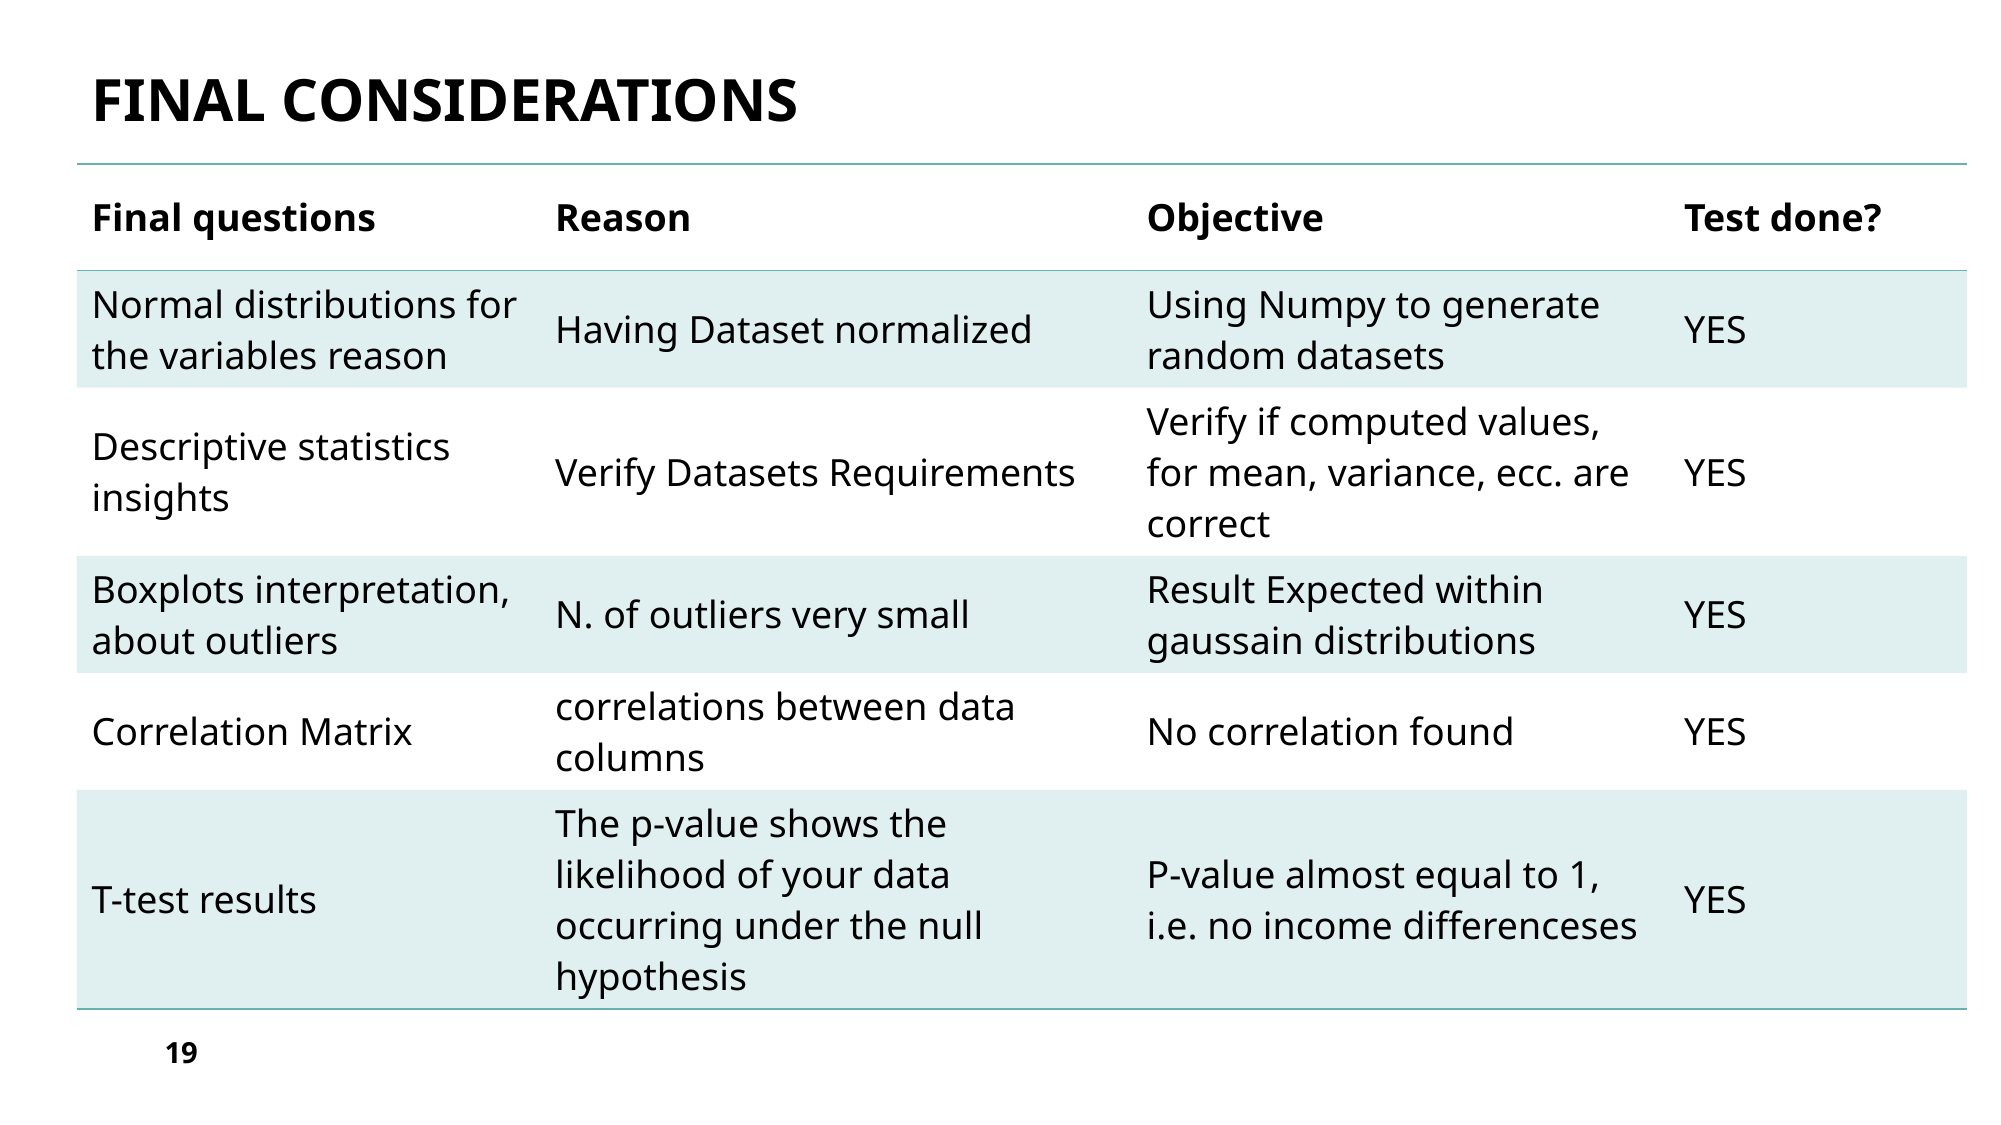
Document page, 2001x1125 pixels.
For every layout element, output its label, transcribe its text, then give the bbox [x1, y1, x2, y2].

table_cell Verify if computed values, for mean, variance, ecc. are correct [1132, 388, 1669, 556]
table_header Reason [540, 165, 1132, 270]
table_cell Result Expected within gaussain distributions [1132, 556, 1669, 673]
slide_number 19 [149, 1024, 345, 1085]
table_cell Verify Datasets Requirements [540, 388, 1132, 556]
table_cell Boxplots interpretation, about outliers [77, 556, 540, 673]
table_cell Normal distributions for the variables reason [77, 271, 540, 388]
table_cell T-test results [77, 790, 540, 1008]
table_header Final questions [77, 165, 540, 270]
table_cell N. of outliers very small [540, 556, 1132, 673]
table_cell correlations between data columns [540, 673, 1132, 790]
table_cell P-value almost equal to 1, i.e. no income differenceses [1132, 790, 1669, 1008]
title Final considerations [76, 40, 924, 142]
table_cell YES [1669, 388, 1967, 556]
table_cell YES [1669, 790, 1967, 1008]
table_cell The p-value shows the likelihood of your data occurring under the null hypothesis [540, 790, 1132, 1008]
table_cell YES [1669, 271, 1967, 388]
table_cell Having Dataset normalized [540, 271, 1132, 388]
table_cell No correlation found [1132, 673, 1669, 790]
table_header Objective [1132, 165, 1669, 270]
table_cell YES [1669, 556, 1967, 673]
table_cell YES [1669, 673, 1967, 790]
table_header Test done? [1669, 165, 1967, 270]
table_cell Correlation Matrix [77, 673, 540, 790]
table_cell Descriptive statistics insights [77, 388, 540, 556]
table_cell Using Numpy to generate random datasets [1132, 271, 1669, 388]
